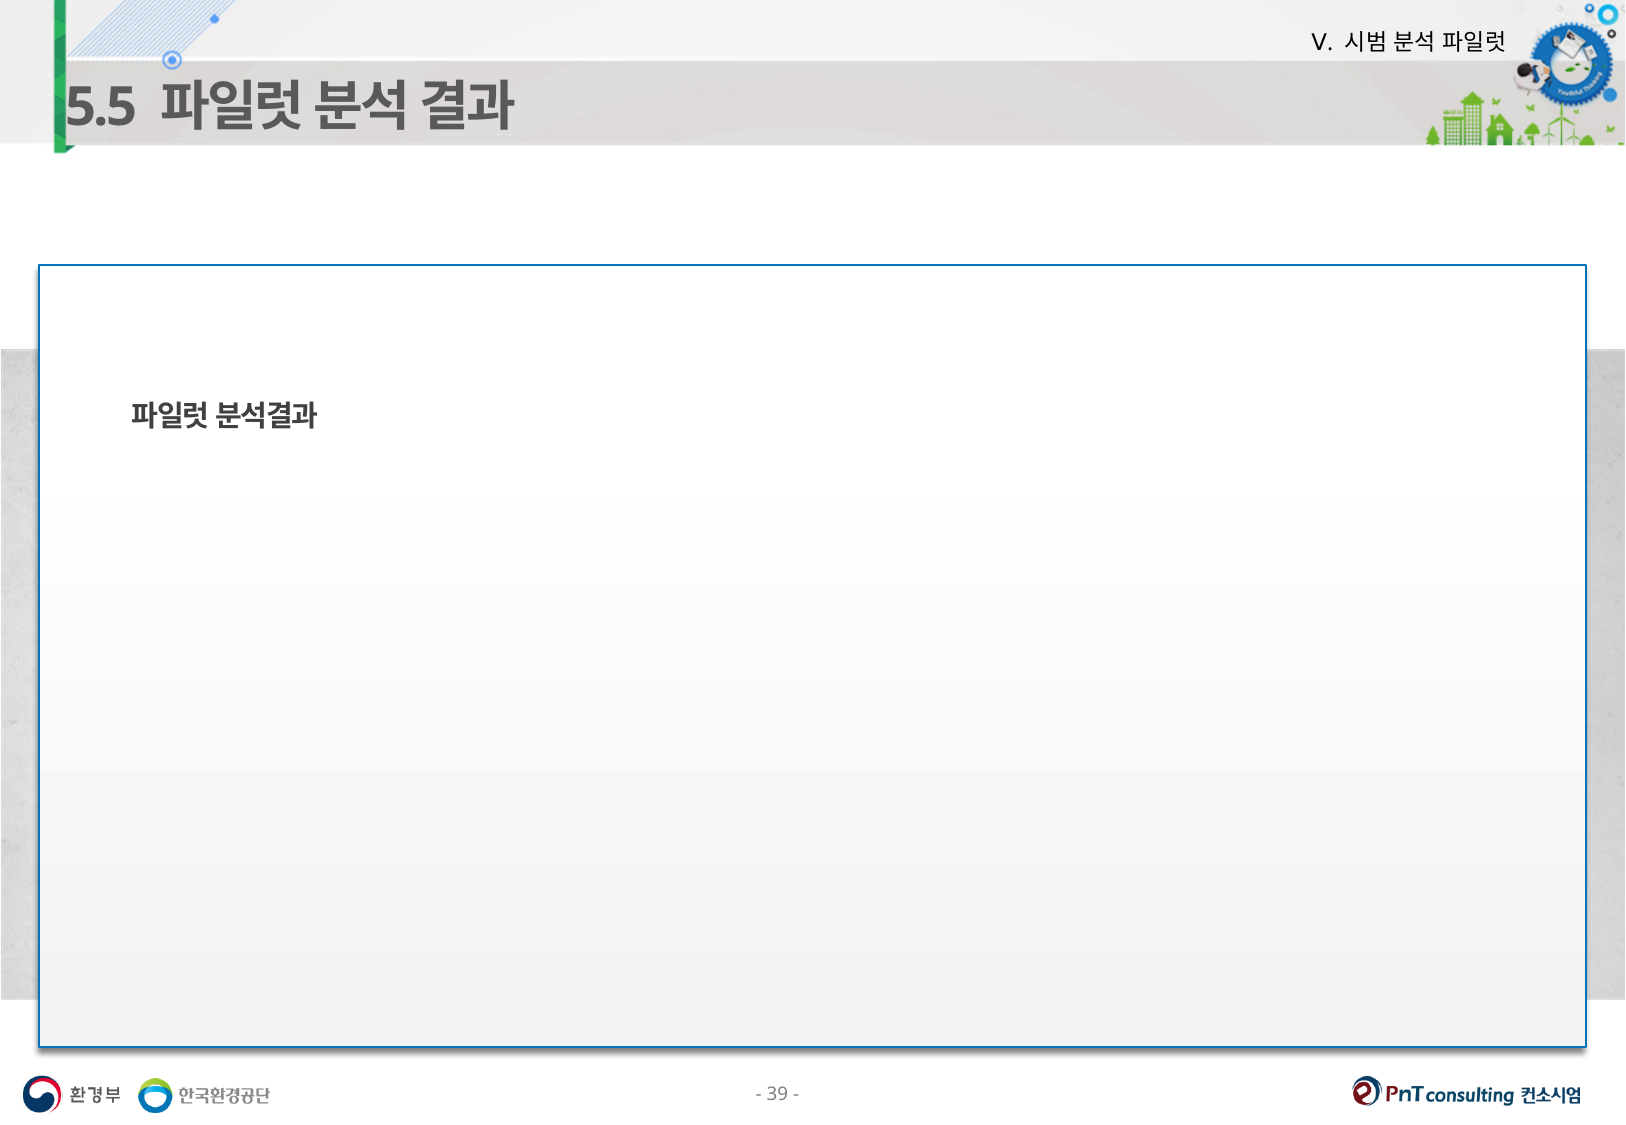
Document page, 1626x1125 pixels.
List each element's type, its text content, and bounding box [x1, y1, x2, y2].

picture [0, 0, 1626, 1125]
text_box 파일럿 분석결과 [131, 397, 1356, 563]
text_box 5.5 파일럿 분석 결과 [51, 63, 532, 144]
text_box Ⅴ. 시범 분석 파일럿 [1101, 20, 1522, 63]
